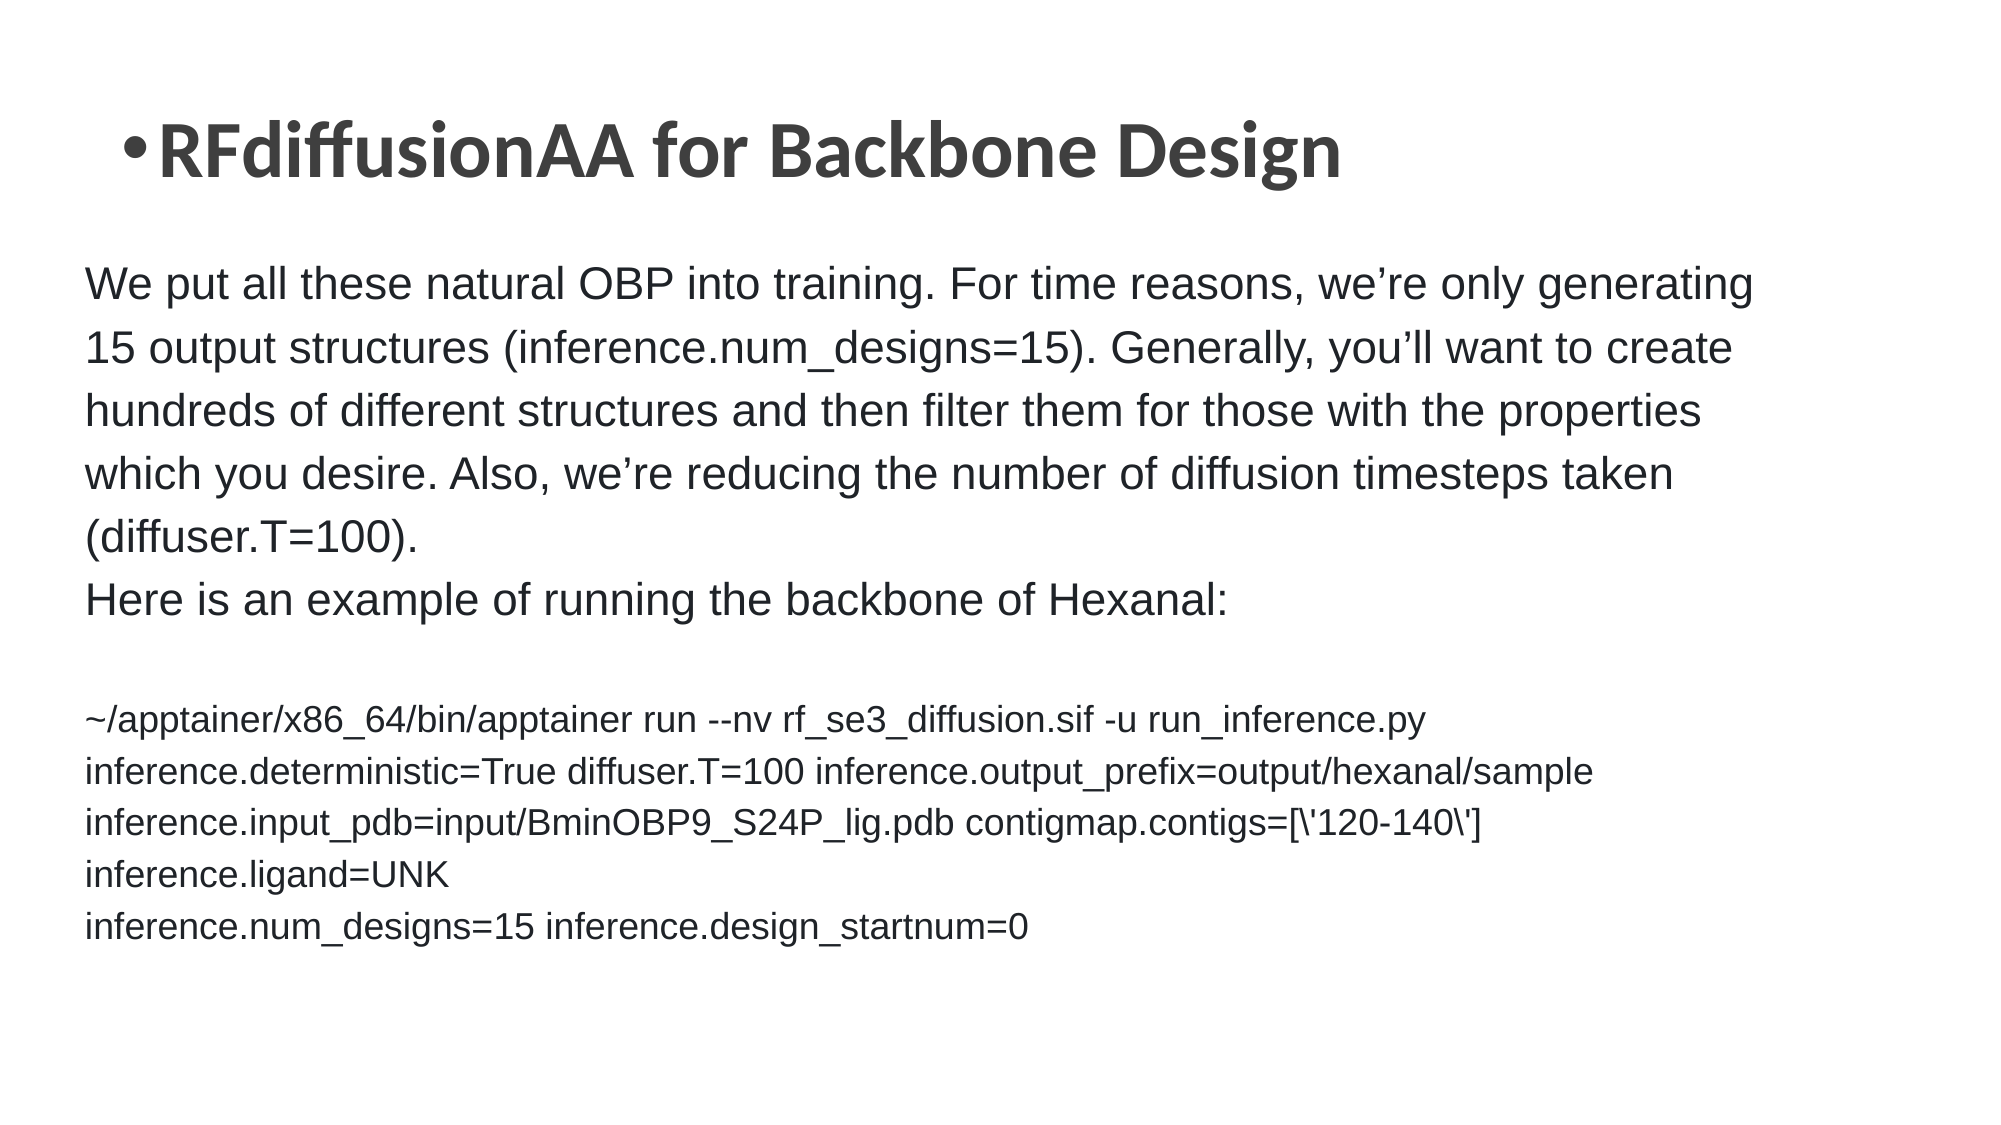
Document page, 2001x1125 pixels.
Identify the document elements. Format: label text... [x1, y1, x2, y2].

title RFdiffusionAA for Backbone Design [106, 42, 1832, 260]
list We put all these natural OBP into training. For time reasons, we’re only generating 15 output structures (inference.num_designs=15). Generally, you’ll want to create hundreds of different structures and then filter them for those with the properties which you desire. Also, we’re reducing the number of diffusion timesteps taken (diffuser.T=100). Here is an example of running the backbone of Hexanal: ~/apptainer/x86_64/bin/apptainer run --nv rf_se3_diffusion.sif -u run_inference.py inference.deterministic=True diffuser.T=100 inference.output_prefix=output/hexanal/sample inference.input_pdb=input/BminOBP9_S24P_lig.pdb contigmap.contigs=[\'120-140\'] inference.ligand=UNK inference.num_designs=15 inference.design_startnum=0 [70, 238, 1795, 953]
text_box [581, 418, 1885, 520]
